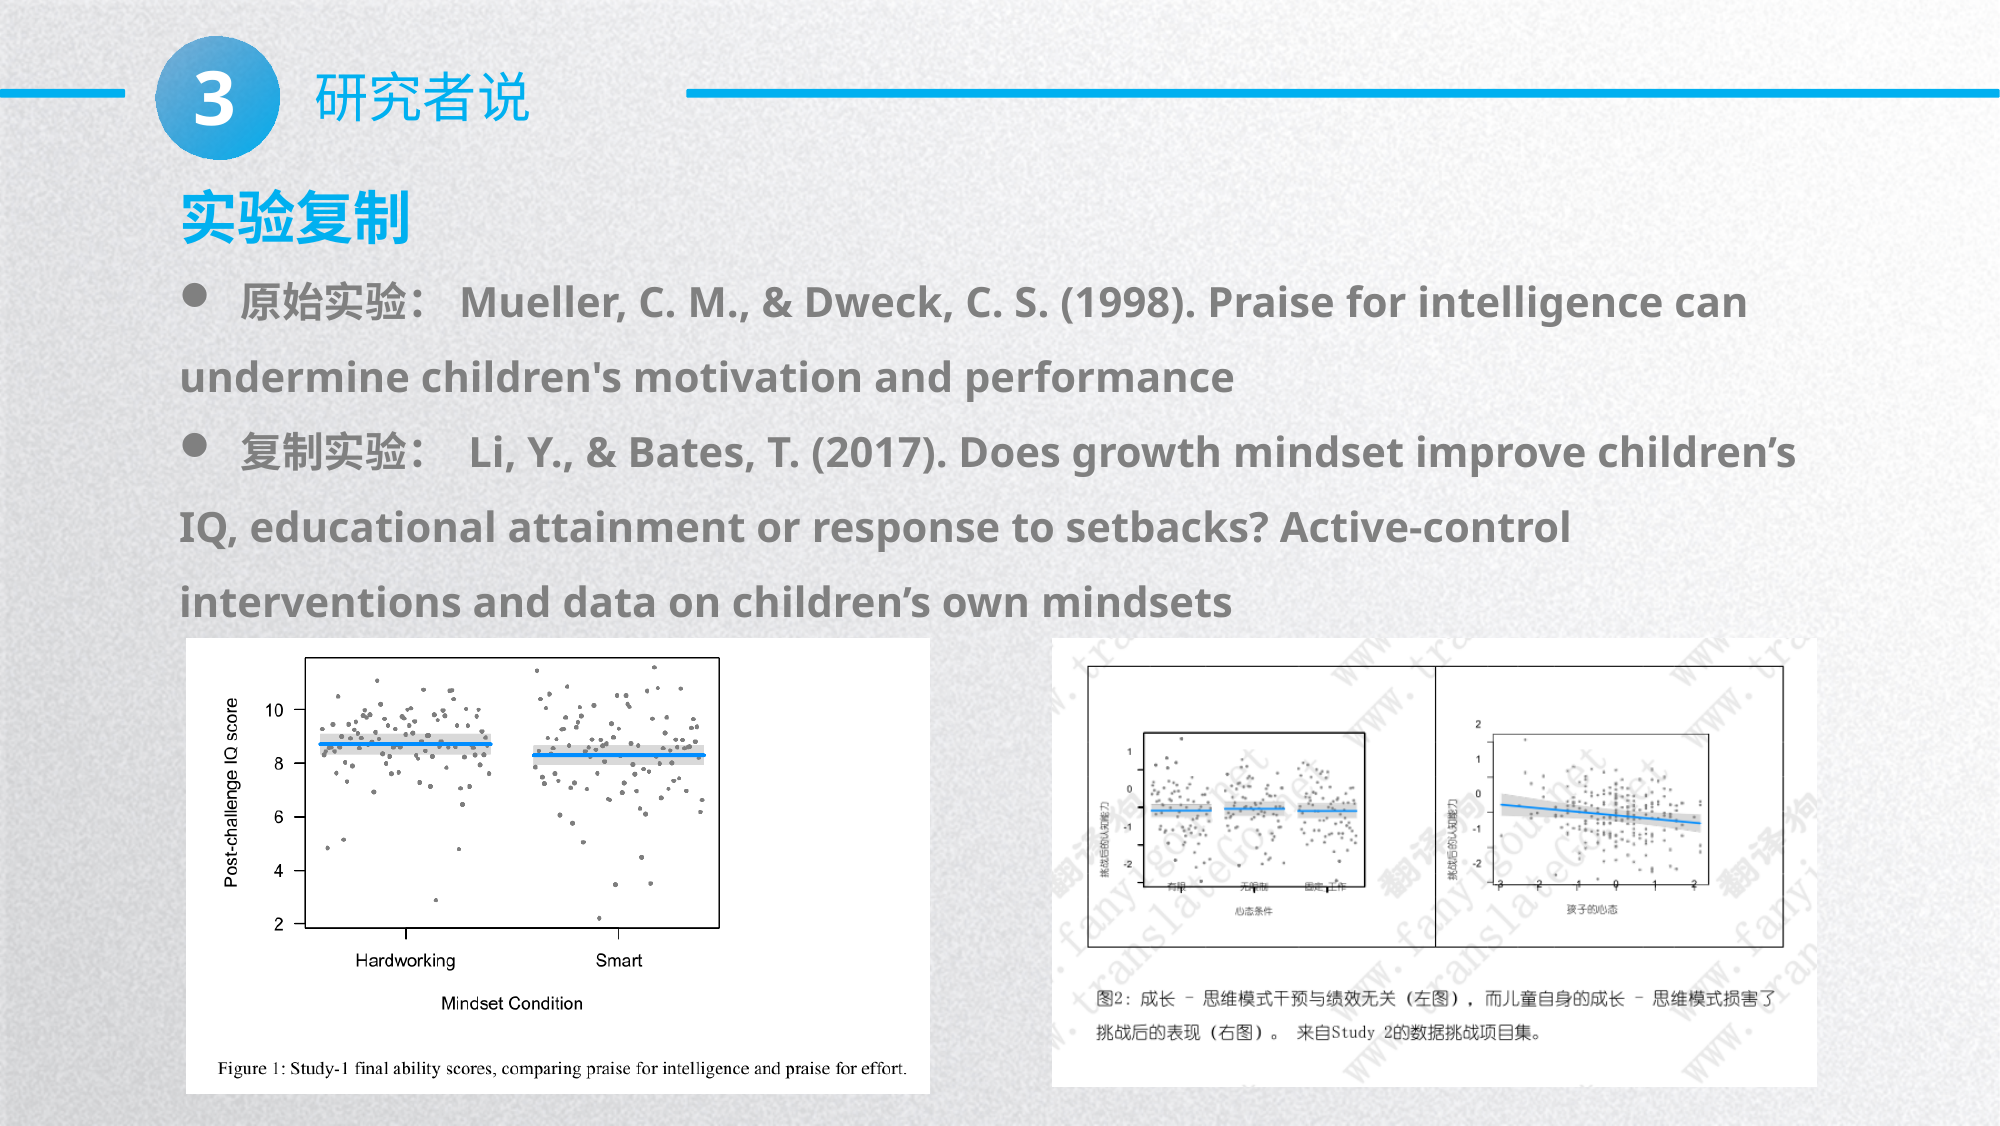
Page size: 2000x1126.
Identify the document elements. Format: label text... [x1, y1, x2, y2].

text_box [0, 88, 111, 98]
text_box 研究者说 [319, 109, 547, 136]
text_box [116, 35, 314, 160]
text_box 实验复制 原始实验：Mueller, C. M., & Dweck, C. S. (1998). Praise for intelligence can undermine children's motivation and performance 复制实验： Li, Y., & Bates, T. (2017). Does growth mindset improve children’s IQ, educational attainment or response to setbacks? Active-control interventions and data on children’s own mindsets [167, 140, 1829, 632]
picture [0, 0, 2000, 88]
text_box 研究者说 [319, 56, 547, 86]
picture [0, 98, 2000, 1126]
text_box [319, 88, 2000, 98]
